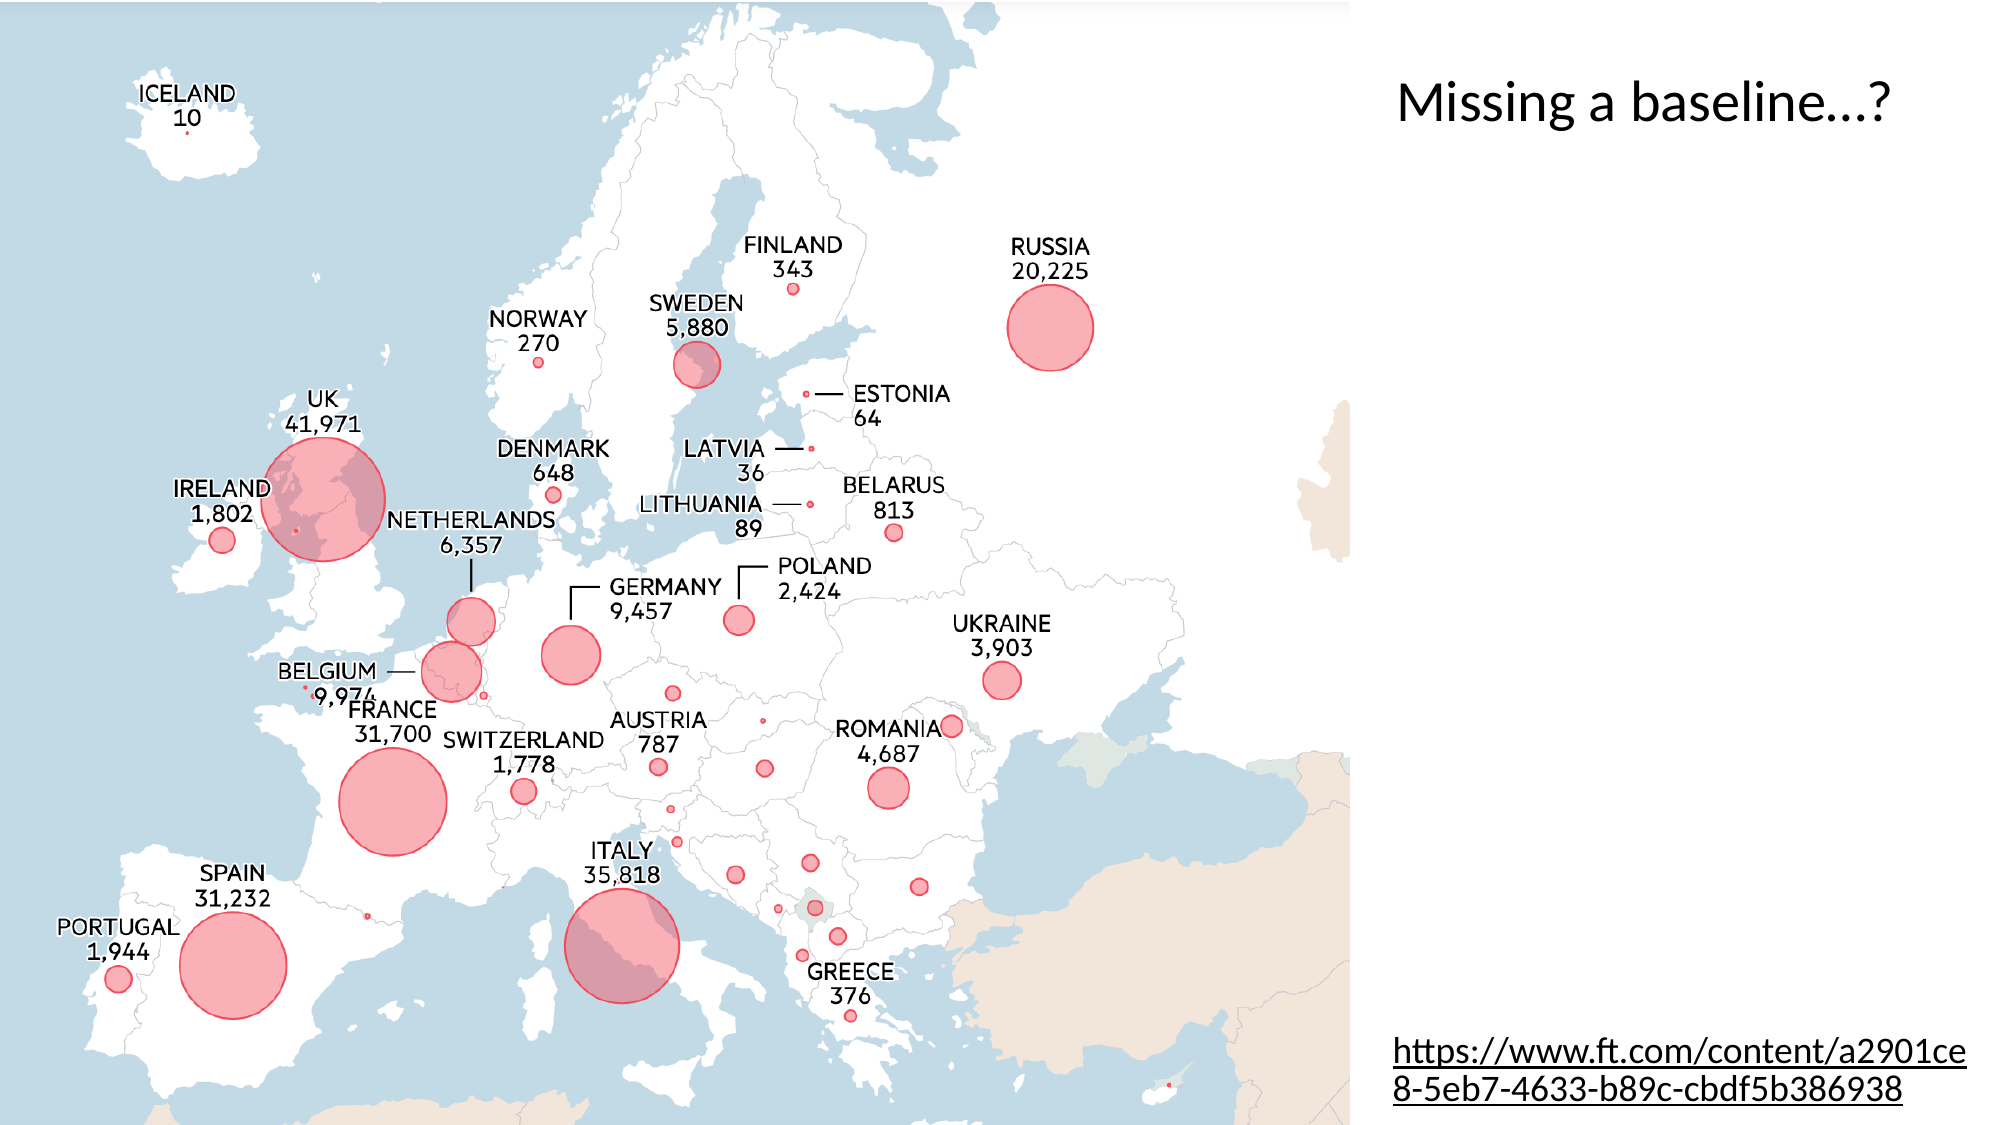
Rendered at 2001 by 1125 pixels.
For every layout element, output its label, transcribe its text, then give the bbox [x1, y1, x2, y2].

picture [0, 2, 1350, 1125]
text_box Missing a baseline…? [1381, 55, 1909, 141]
text_box https://www.ft.com/content/a2901ce8-5eb7-4633-b89c-cbdf5b386938 [1377, 1018, 2000, 1124]
